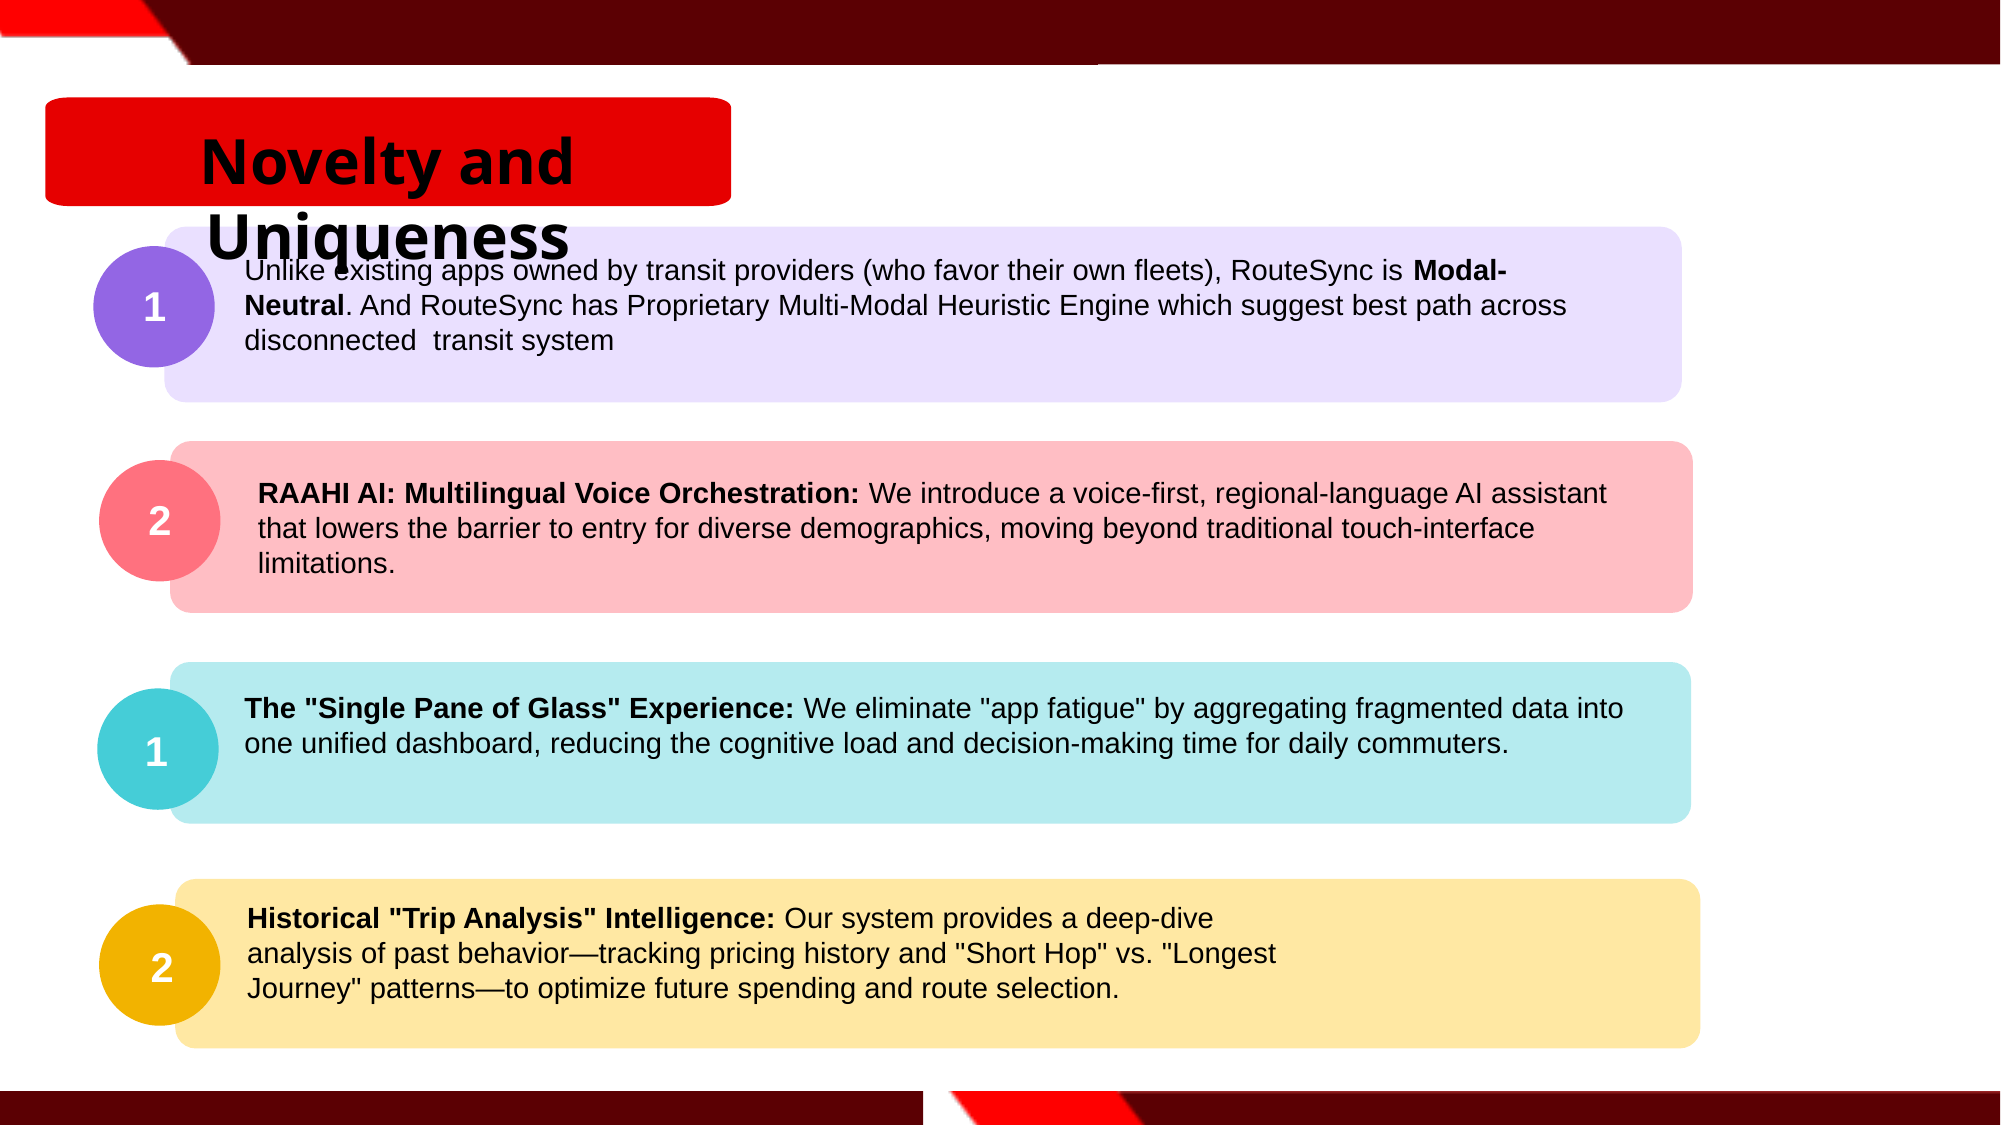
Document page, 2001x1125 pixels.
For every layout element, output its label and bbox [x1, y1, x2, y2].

picture [924, 1091, 2001, 1125]
text_box [44, 96, 1787, 1049]
picture [0, 0, 1091, 65]
